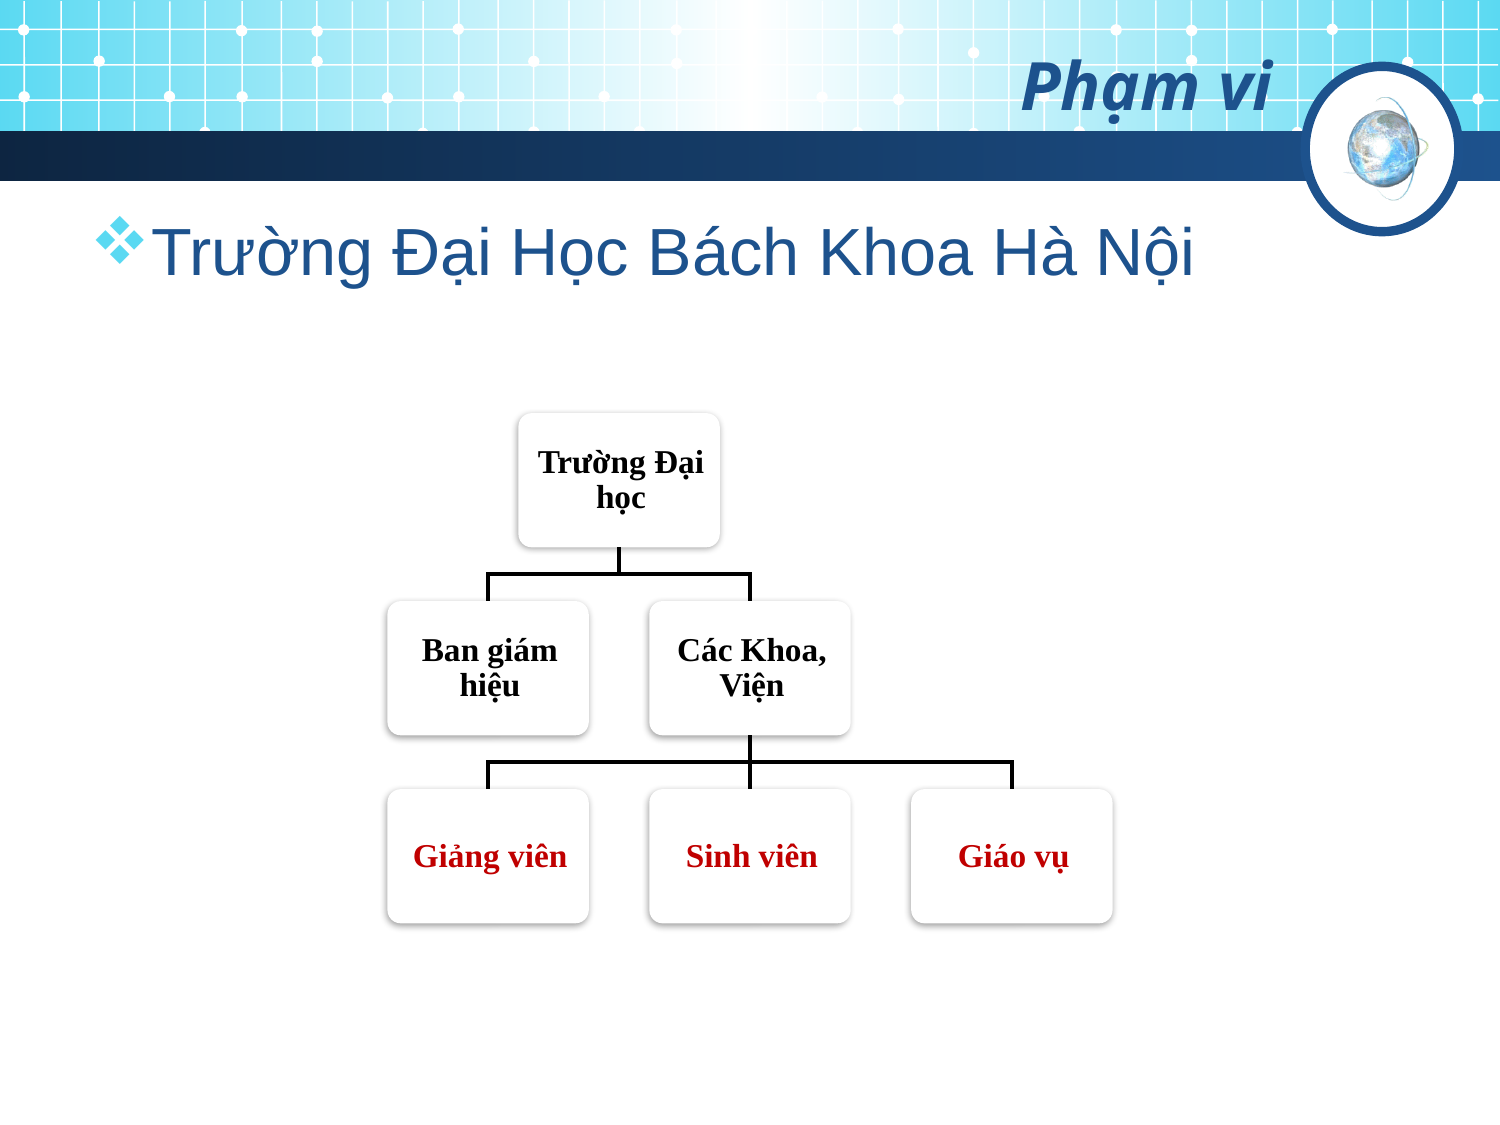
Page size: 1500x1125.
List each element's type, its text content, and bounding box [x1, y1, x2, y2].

picture [1310, 72, 1454, 210]
title Phạm vi [75, 37, 1288, 130]
list Trường Đại Học Bách Khoa Hà Nội [75, 201, 1425, 1038]
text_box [292, 413, 1208, 924]
